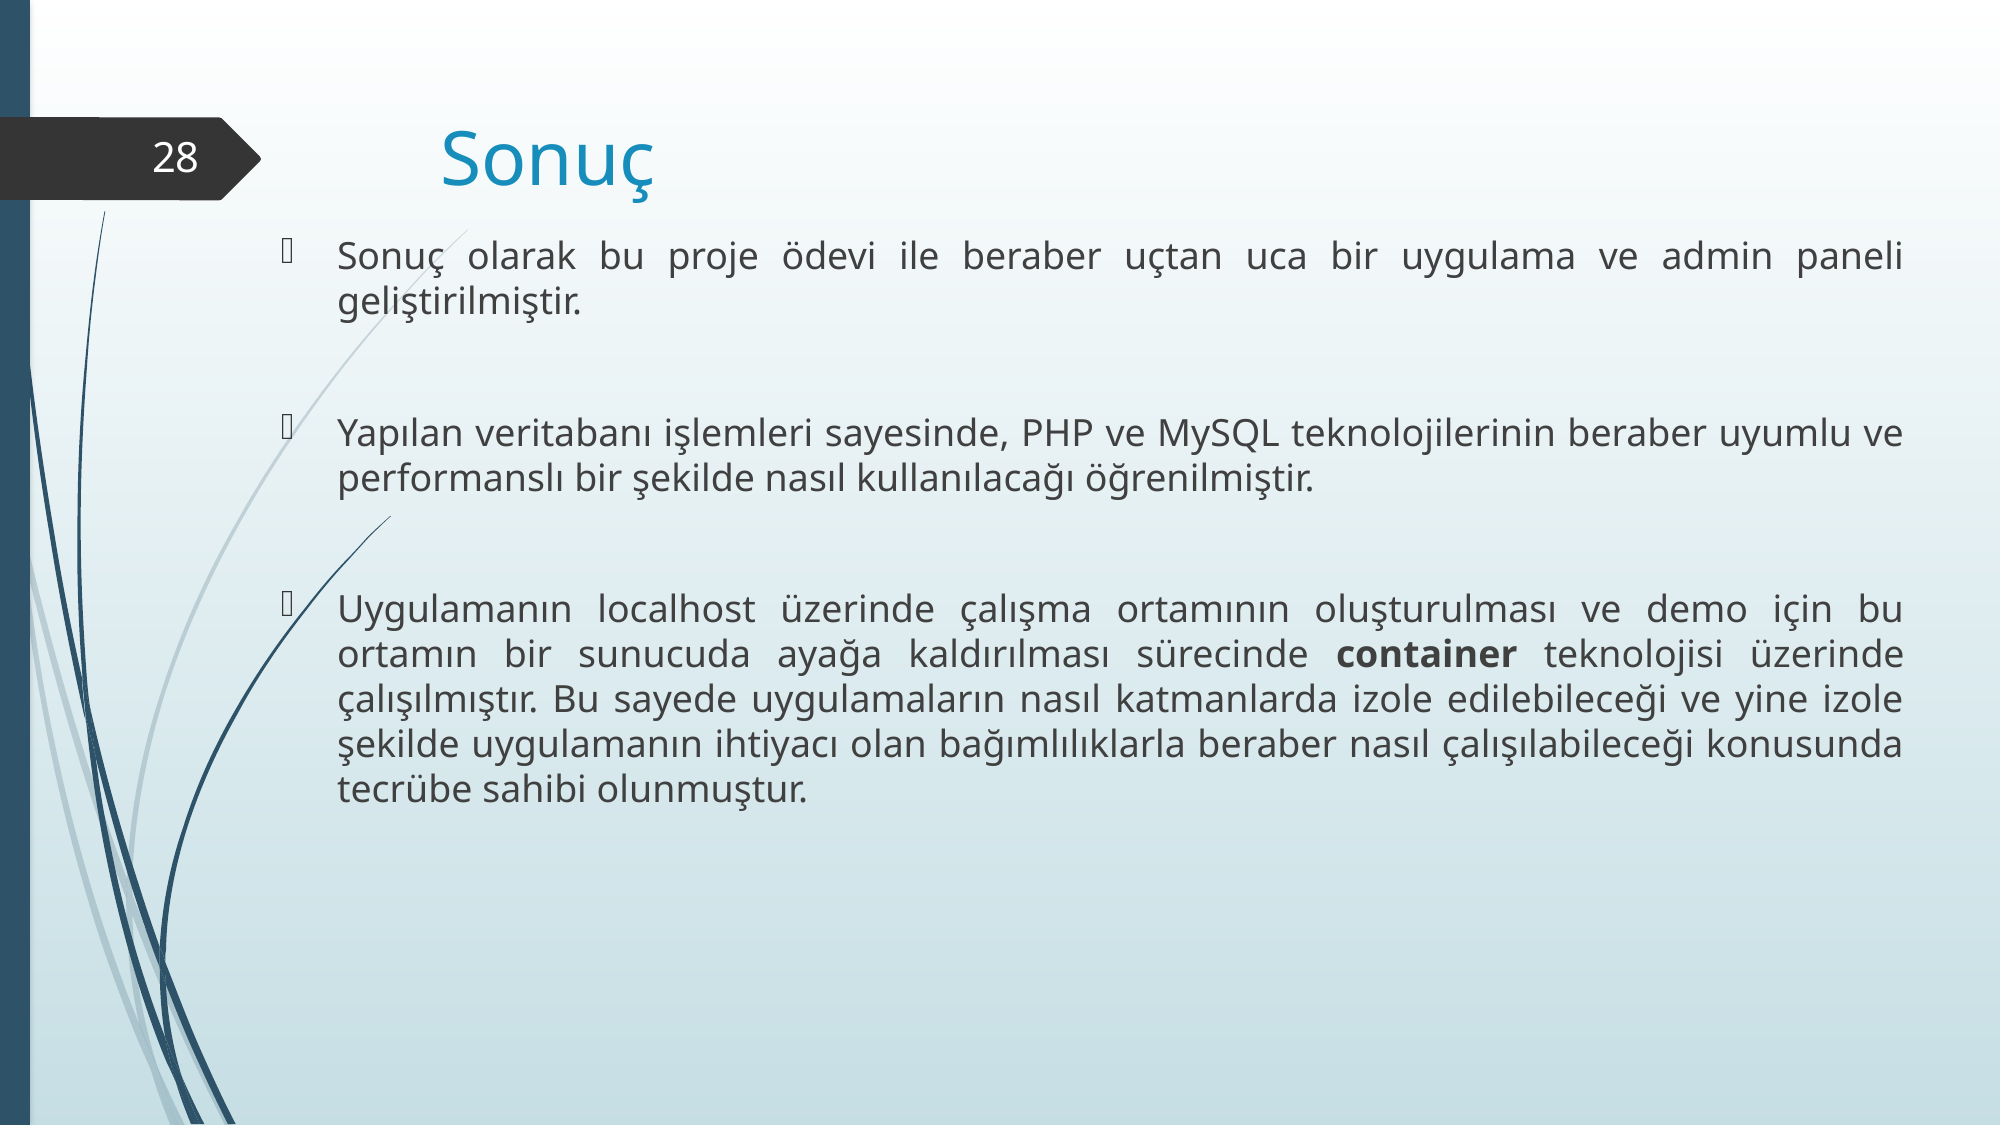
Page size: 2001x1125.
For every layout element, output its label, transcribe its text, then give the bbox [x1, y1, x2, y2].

list Sonuç olarak bu proje ödevi ile beraber uçtan uca bir uygulama ve admin paneli geliştirilmiştir. Yapılan veritabanı işlemleri sayesinde, PHP ve MySQL teknolojilerinin beraber uyumlu ve performanslı bir şekilde nasıl kullanılacağı öğrenilmiştir. Uygulamanın localhost üzerinde çalışma ortamının oluşturulması ve demo için bu ortamın bir sunucuda ayağa kaldırılması sürecinde container teknolojisi üzerinde çalışılmıştır. Bu sayede uygulamaların nasıl katmanlarda izole edilebileceği ve yine izole şekilde uygulamanın ihtiyacı olan bağımlılıklarla beraber nasıl çalışılabileceği konusunda tecrübe sahibi olunmuştur. [265, 224, 1921, 1105]
title Sonuç [425, 102, 1888, 224]
slide_number 28 [87, 129, 216, 190]
